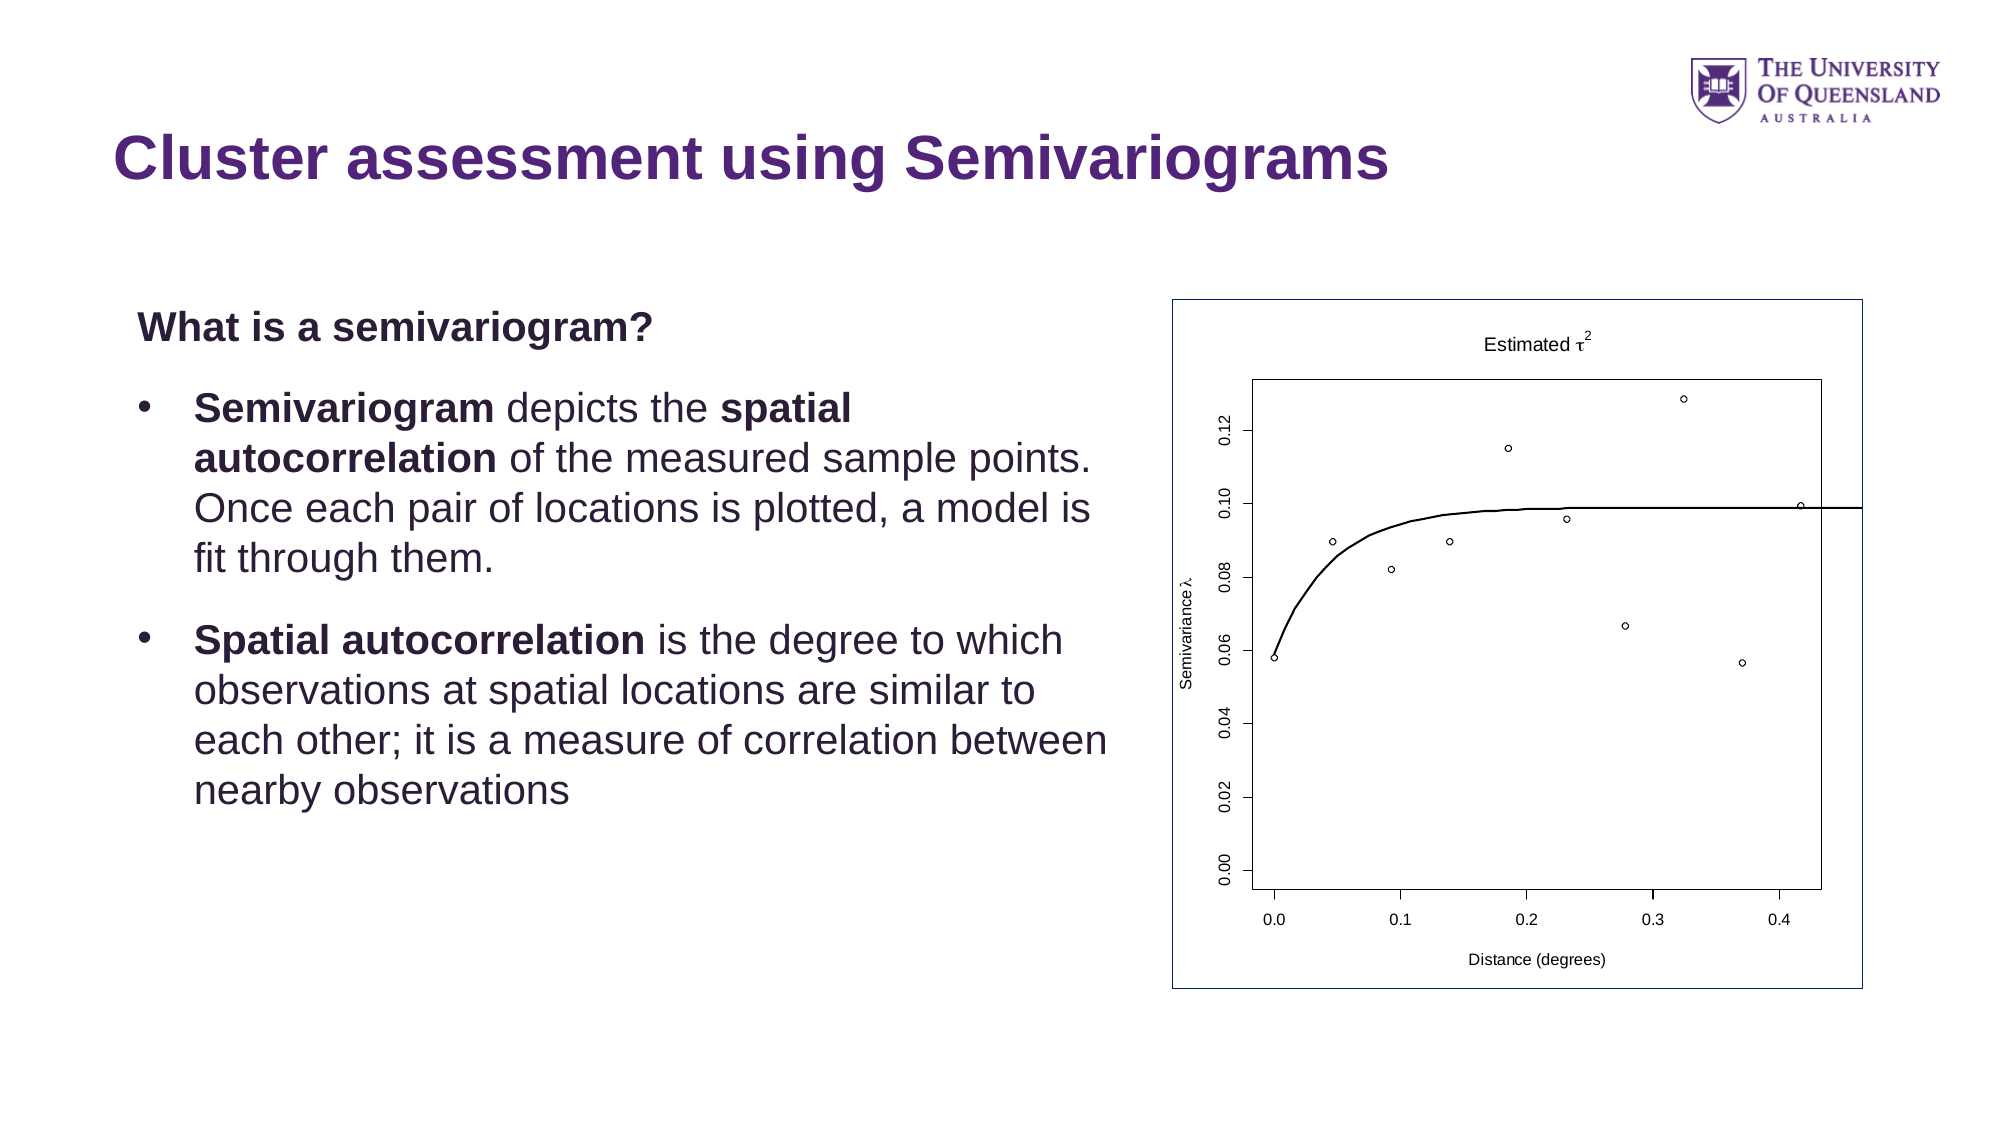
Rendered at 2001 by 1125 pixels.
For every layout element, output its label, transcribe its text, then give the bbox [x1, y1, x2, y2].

list What is a semivariogram? Semivariogram depicts the spatial autocorrelation of the measured sample points. Once each pair of locations is plotted, a model is fit through them. Spatial autocorrelation is the degree to which observations at spatial locations are similar to each other; it is a measure of correlation between nearby observations [137, 299, 1119, 1014]
picture [1691, 58, 1940, 124]
title Cluster assessment using Semivariograms [114, 125, 1685, 203]
picture [1172, 299, 1863, 989]
